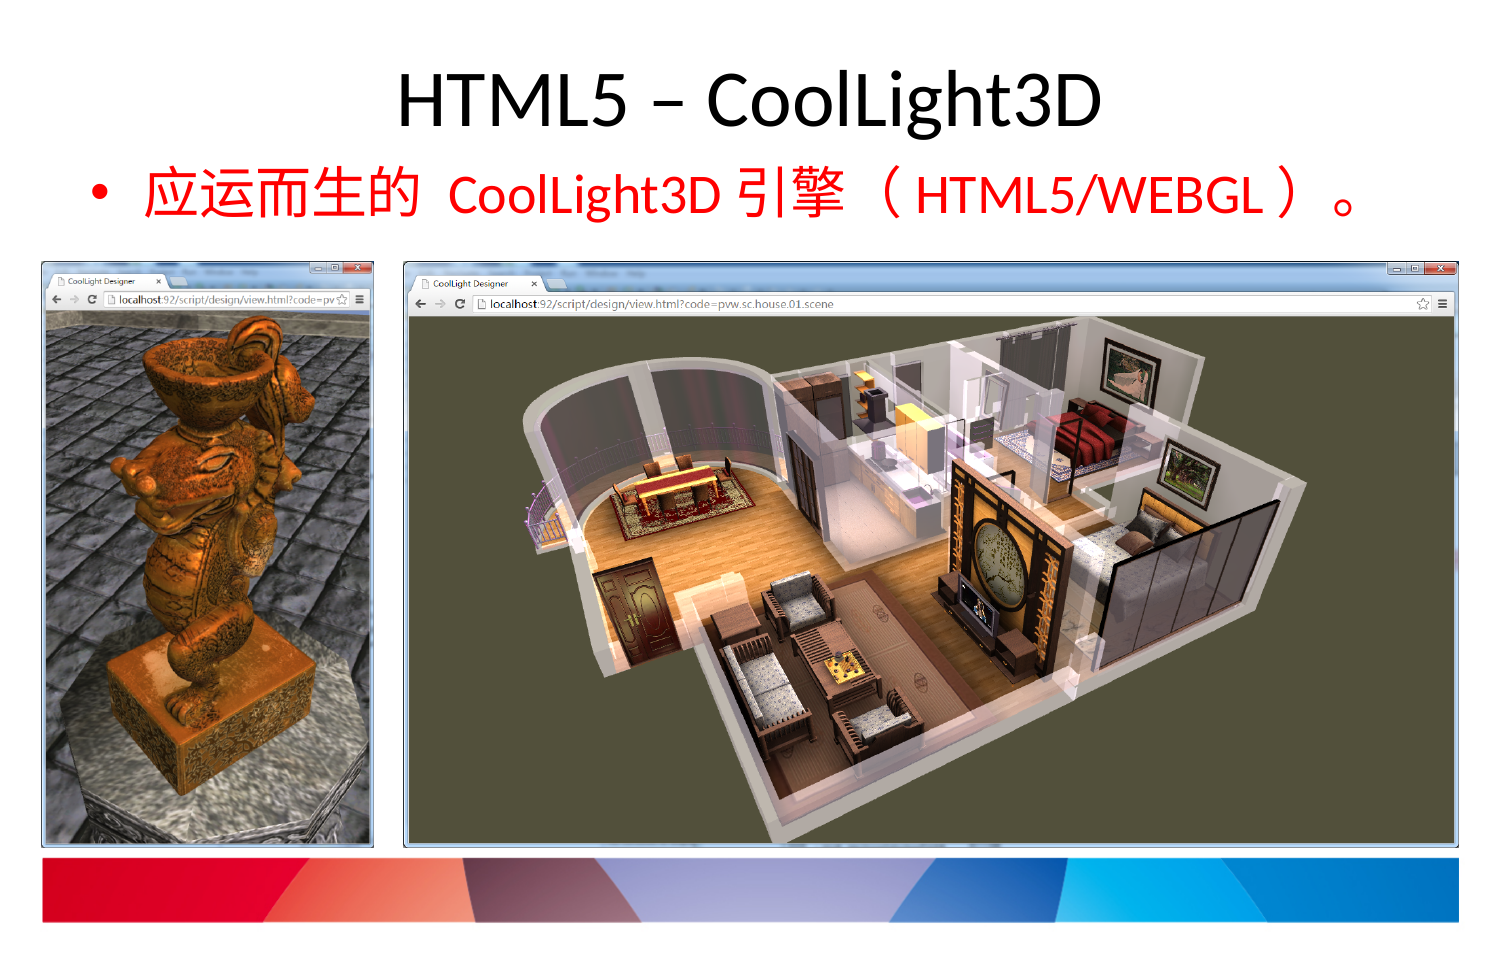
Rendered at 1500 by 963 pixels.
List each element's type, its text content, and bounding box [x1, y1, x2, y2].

list 应运而生的 CoolLight3D引擎（HTML5/WEBGL）。 [75, 150, 1424, 233]
picture [0, 0, 1500, 963]
title HTML5 – CoolLight3D [75, 38, 1425, 151]
